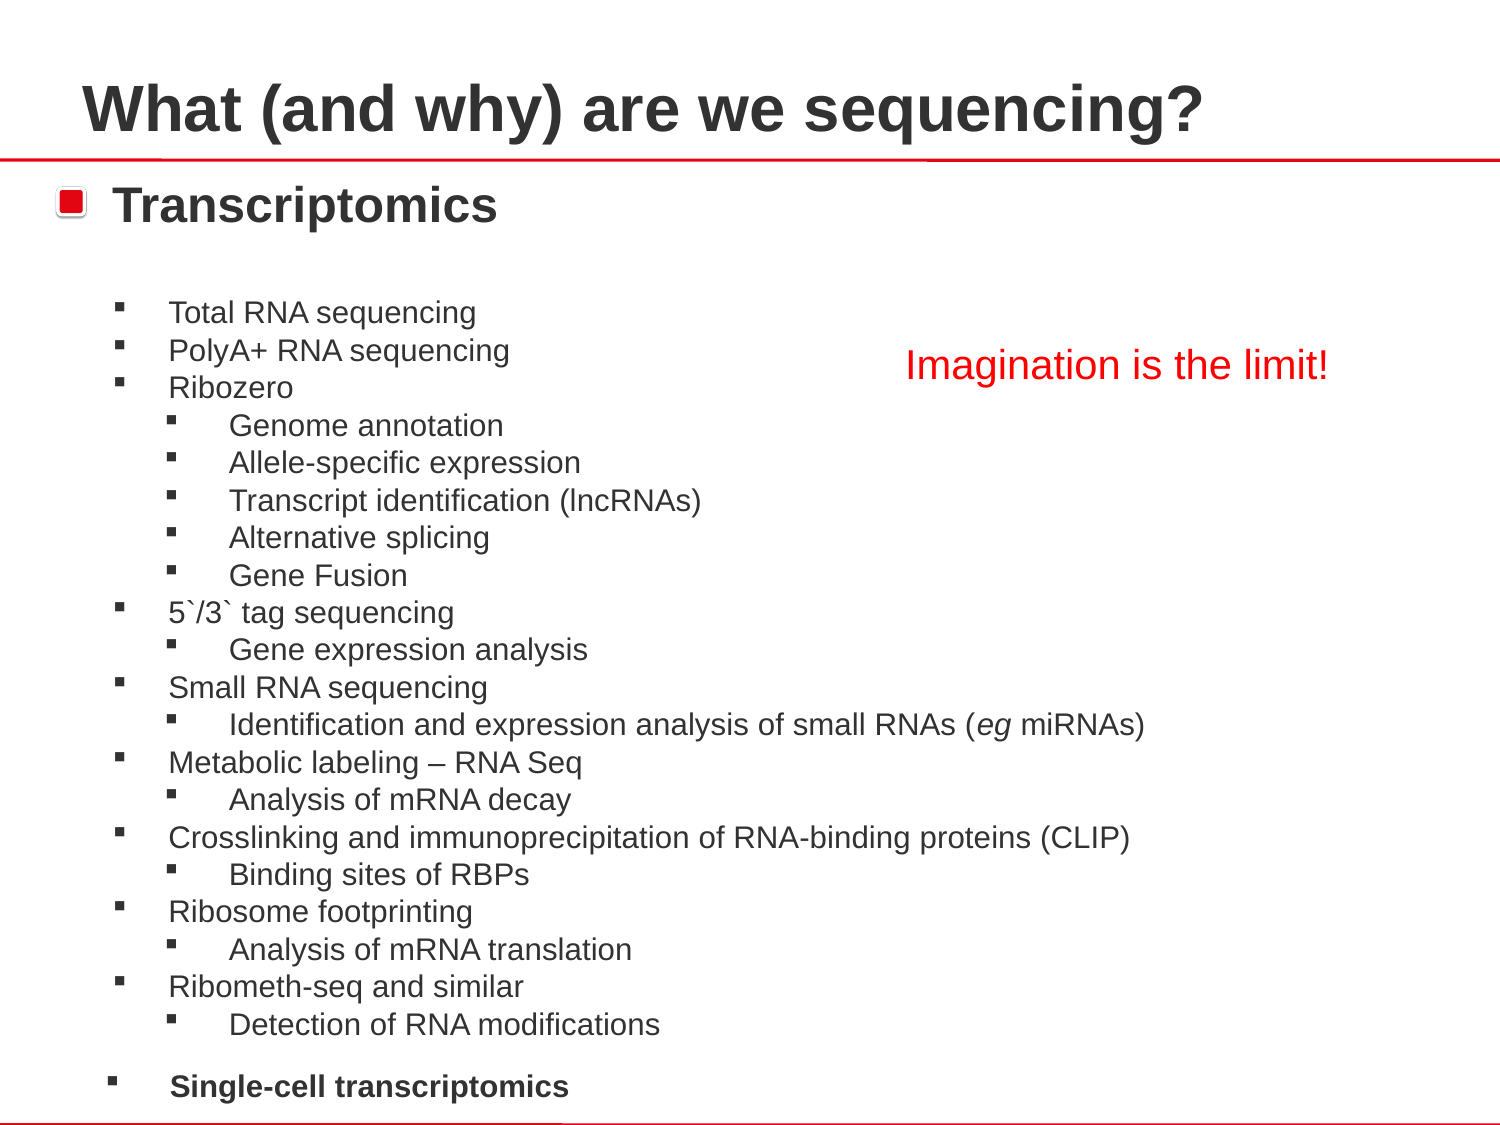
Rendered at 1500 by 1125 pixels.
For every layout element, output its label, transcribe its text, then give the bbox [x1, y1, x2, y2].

text_box Transcriptomics Total RNA sequencing PolyA+ RNA sequencing Ribozero Genome annotation Allele-specific expression Transcript identification (lncRNAs) Alternative splicing Gene Fusion 5`/3` tag sequencing Gene expression analysis Small RNA sequencing Identification and expression analysis of small RNAs (eg miRNAs) Metabolic labeling – RNA Seq Analysis of mRNA decay Crosslinking and immunoprecipitation of RNA-binding proteins (CLIP) Binding sites of RBPs Ribosome footprinting Analysis of mRNA translation Ribometh-seq and similar Detection of RNA modifications Single-cell transcriptomics [53, 172, 1447, 1059]
picture [53, 185, 89, 221]
text_box Imagination is the limit! [905, 338, 1329, 388]
text_box What (and why) are we sequencing? [82, 66, 1411, 145]
